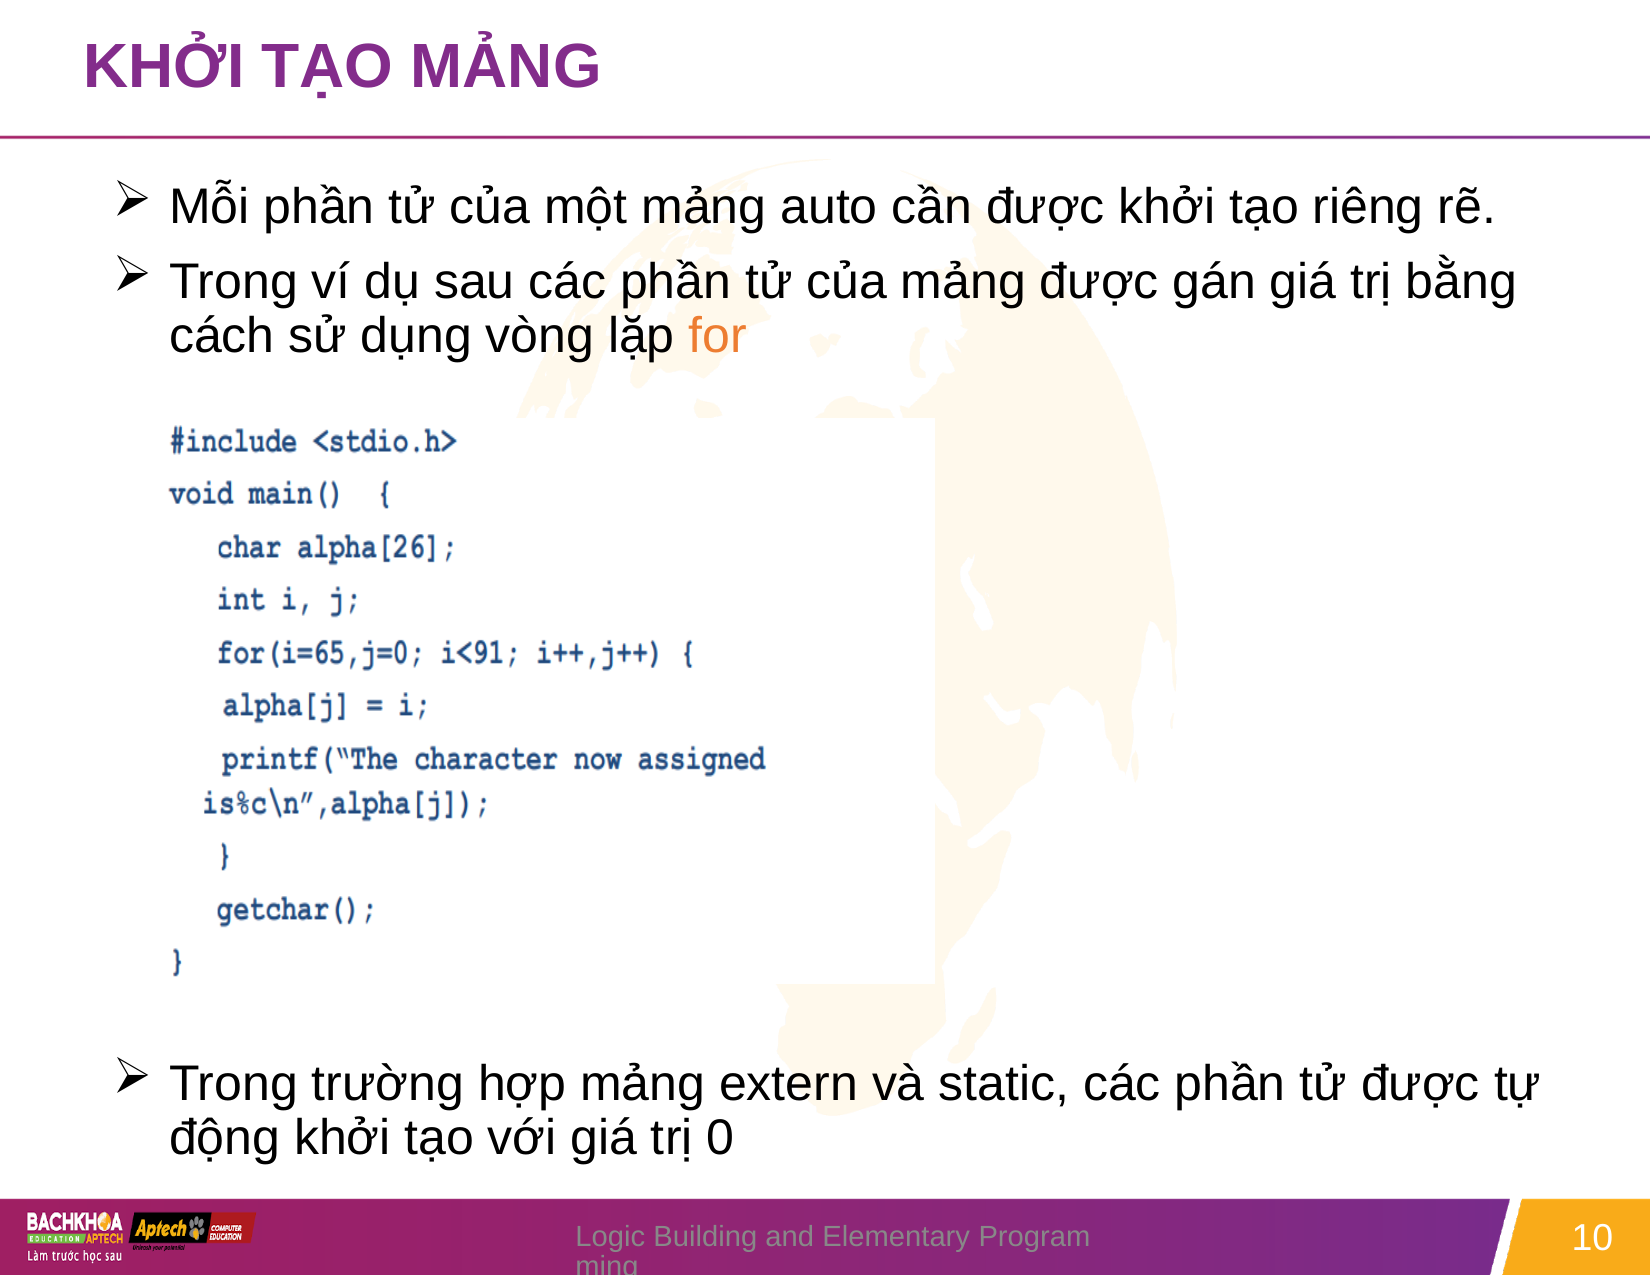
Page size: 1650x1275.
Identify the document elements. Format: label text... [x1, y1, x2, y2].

slide_number 10 [1534, 1201, 1650, 1270]
text_box Mỗi phần tử của một mảng auto cần được khởi tạo riêng rẽ. Trong ví dụ sau các phần tử của mảng được gán giá trị bằng cách sử dụng vòng lặp for Trong trường hợp mảng extern và static, các phần tử được tự động khởi tạo với giá trị 0 [68, 165, 1609, 1161]
picture [0, 0, 1650, 1275]
title KHỞI TẠO MẢNG [68, 0, 1609, 135]
footer Logic Building and Elementary Programming [560, 1201, 1118, 1270]
